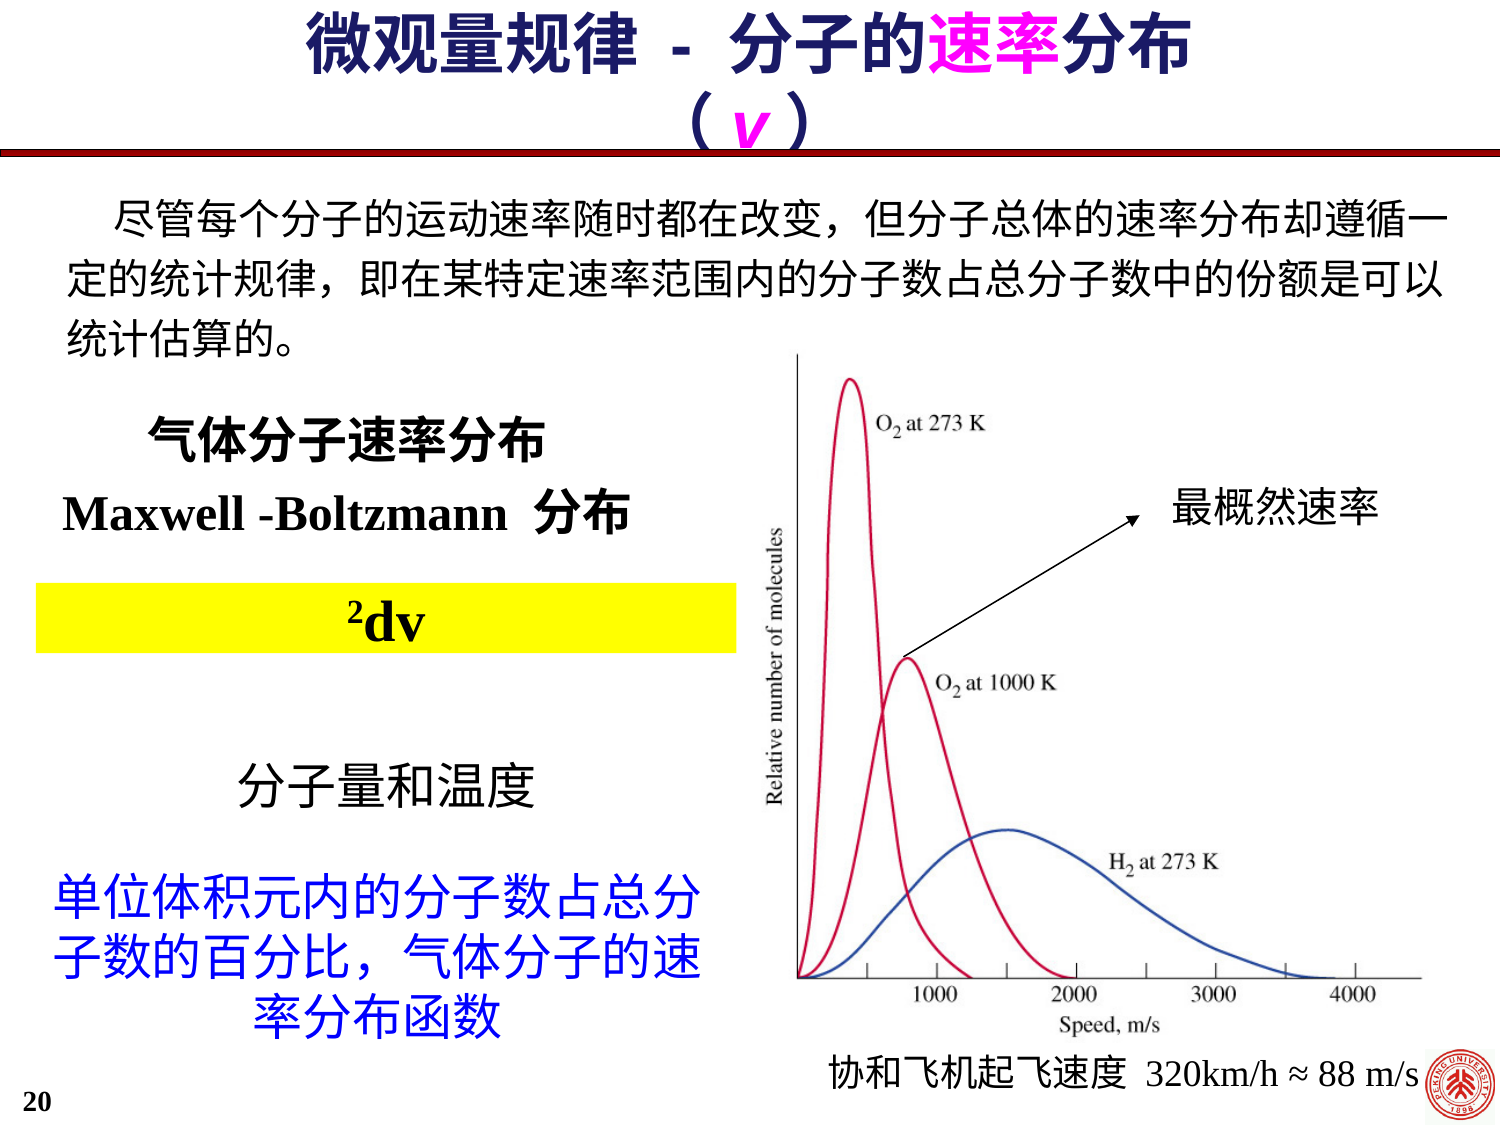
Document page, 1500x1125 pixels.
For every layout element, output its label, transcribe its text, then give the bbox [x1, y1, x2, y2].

footer 20 [0, 1074, 76, 1113]
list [761, 349, 1434, 1043]
text_box [0, 149, 1500, 157]
text_box 微观量规律 - 分子的速率分布 （v） [231, 19, 1269, 145]
picture [1425, 1049, 1495, 1125]
text_box 分子量和温度 [221, 746, 551, 822]
text_box 尽管每个分子的运动速率随时都在改变，但分子总体的速率分布却遵循一定的统计规律，即在某特定速率范围内的分子数占总分子数中的份额是可以统计估算的。 [51, 175, 1481, 371]
text_box 协和飞机起飞速度 320km/h ≈ 88 m/s [813, 1050, 1435, 1102]
text_box 气体分子速率分布 Maxwell -Boltzmann 分布 [38, 389, 657, 548]
text_box 单位体积元内的分子数占总分子数的百分比，气体分子的速率分布函数 [16, 857, 739, 1053]
